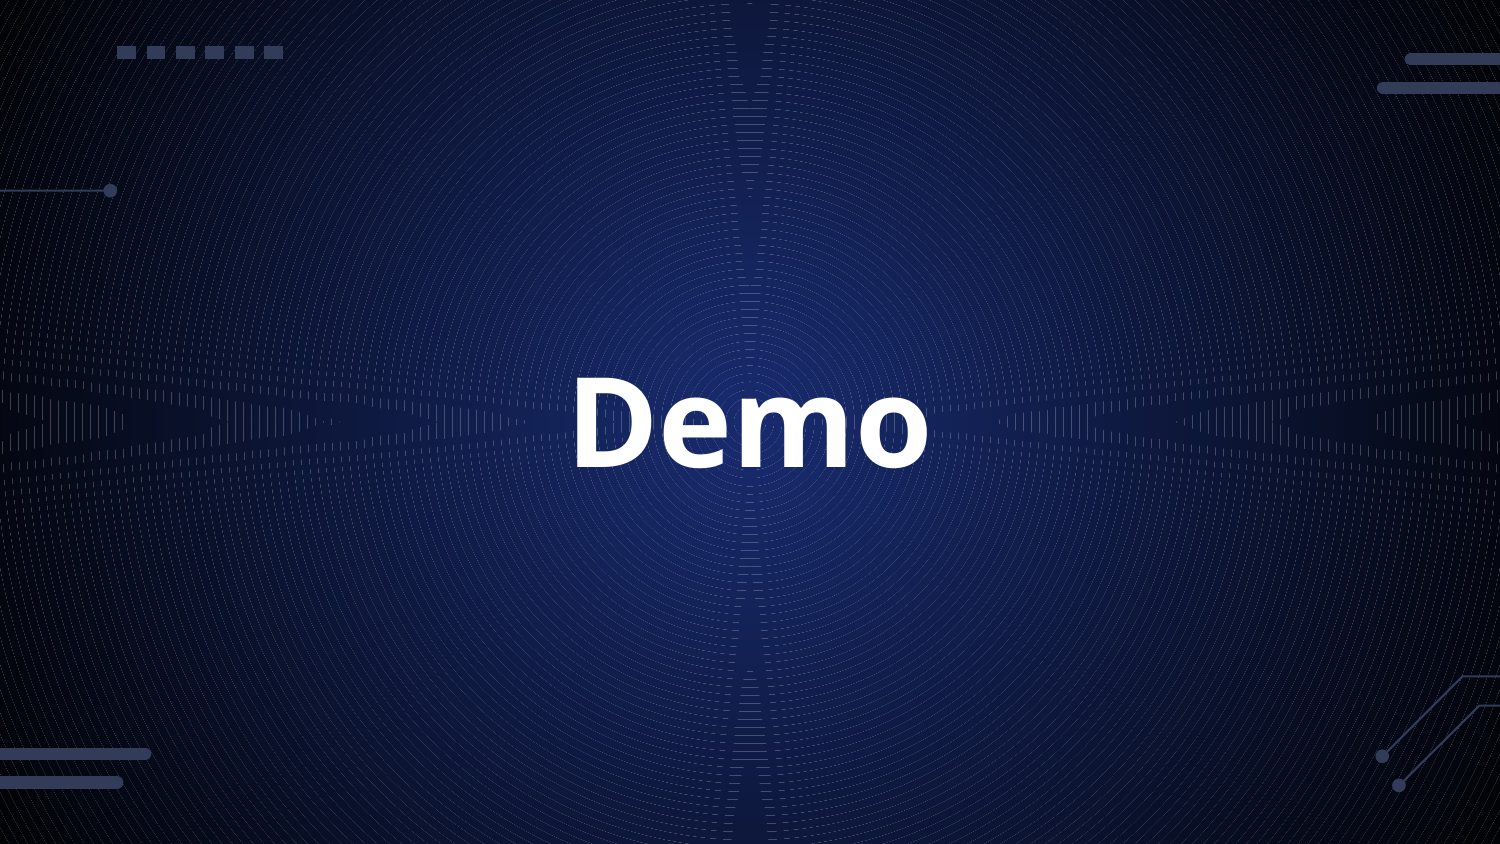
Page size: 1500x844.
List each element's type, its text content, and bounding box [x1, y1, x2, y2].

title Demo [149, 327, 1351, 422]
